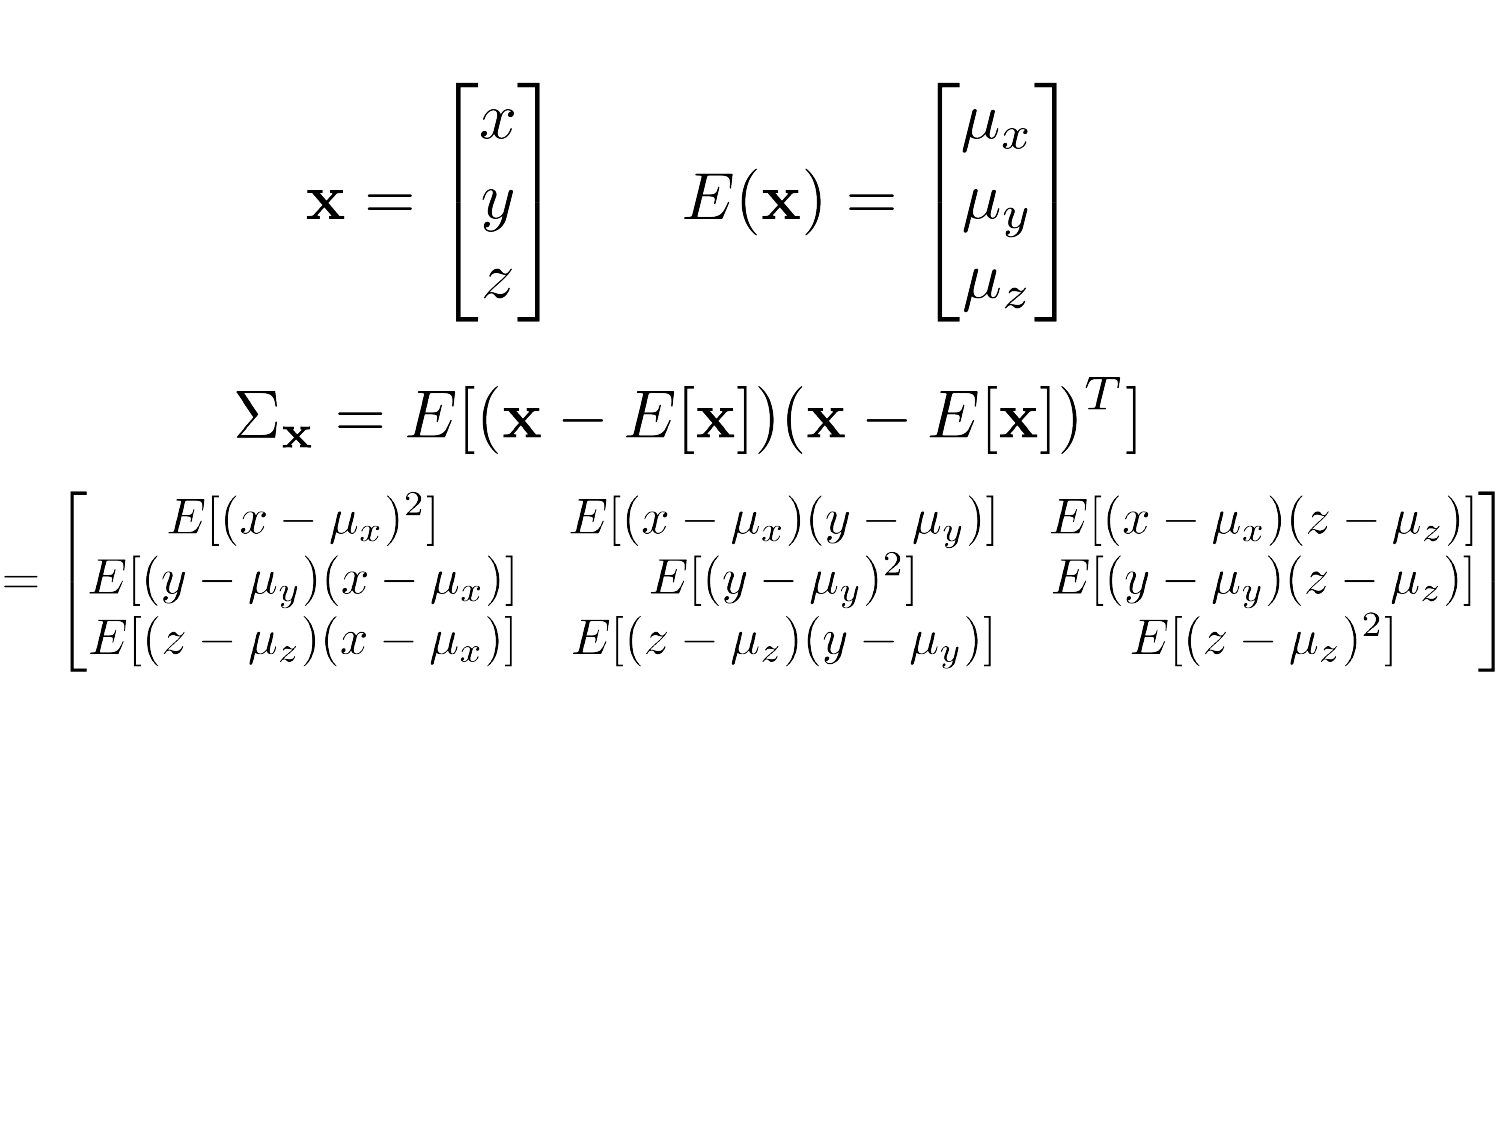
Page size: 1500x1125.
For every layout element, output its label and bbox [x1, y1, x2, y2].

picture [235, 377, 1136, 454]
picture [684, 81, 1058, 323]
picture [306, 81, 541, 323]
picture [4, 490, 1495, 672]
